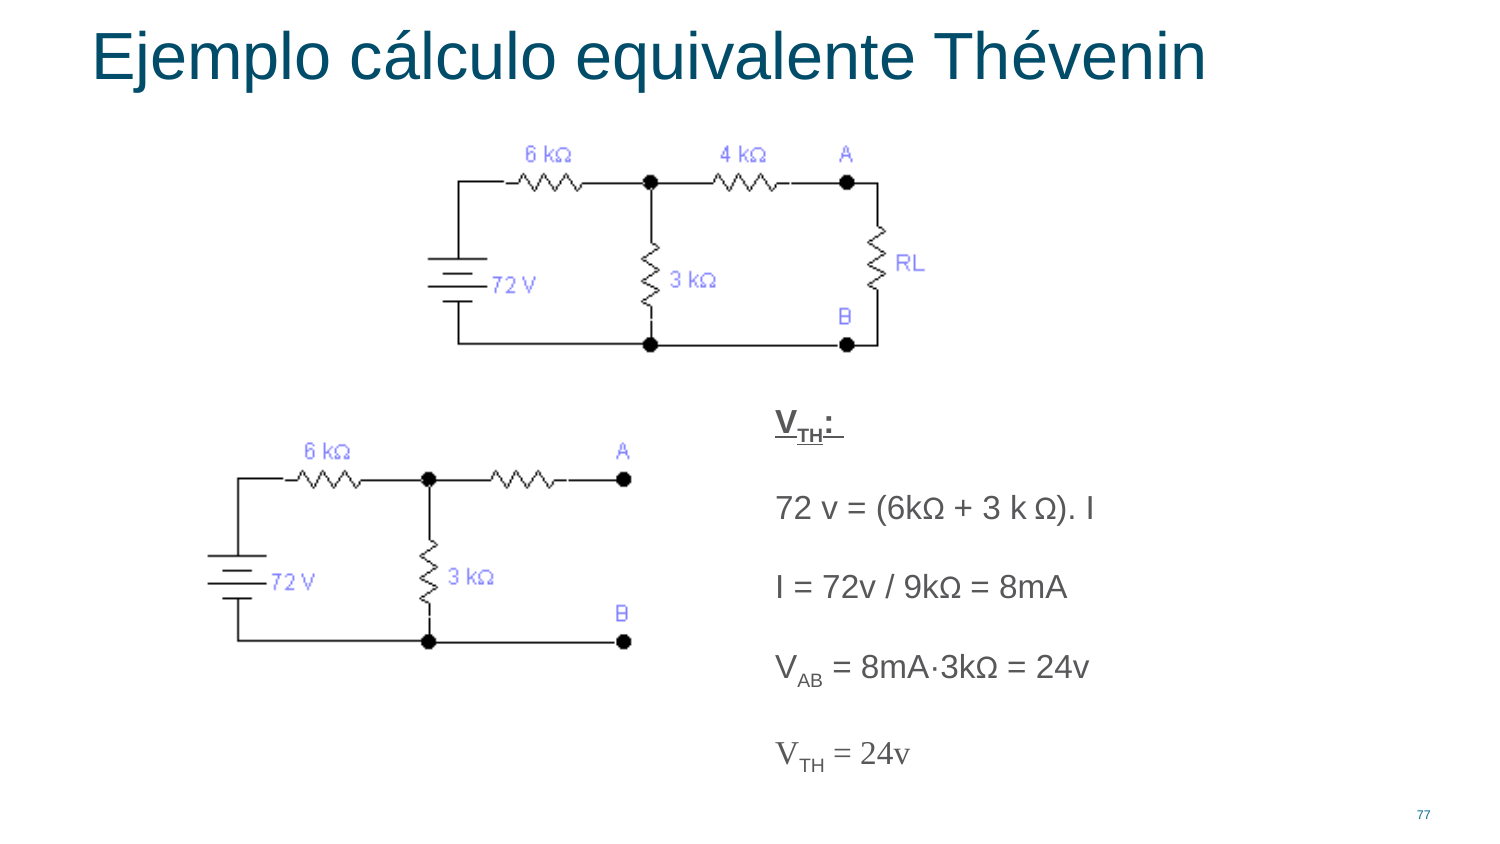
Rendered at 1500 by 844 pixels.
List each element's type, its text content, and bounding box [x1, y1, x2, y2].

picture [1424, 810, 1429, 819]
picture [394, 109, 952, 394]
title Ejemplo cálculo equivalente Thévenin [76, 0, 1445, 121]
picture [174, 405, 659, 690]
picture [1417, 810, 1422, 819]
text_box VTH: 72 v = (6kΩ + 3 k Ω). I I = 72v / 9kΩ = 8mA VAB = 8mA·3kΩ = 24v VTH = 24v [760, 393, 1317, 784]
